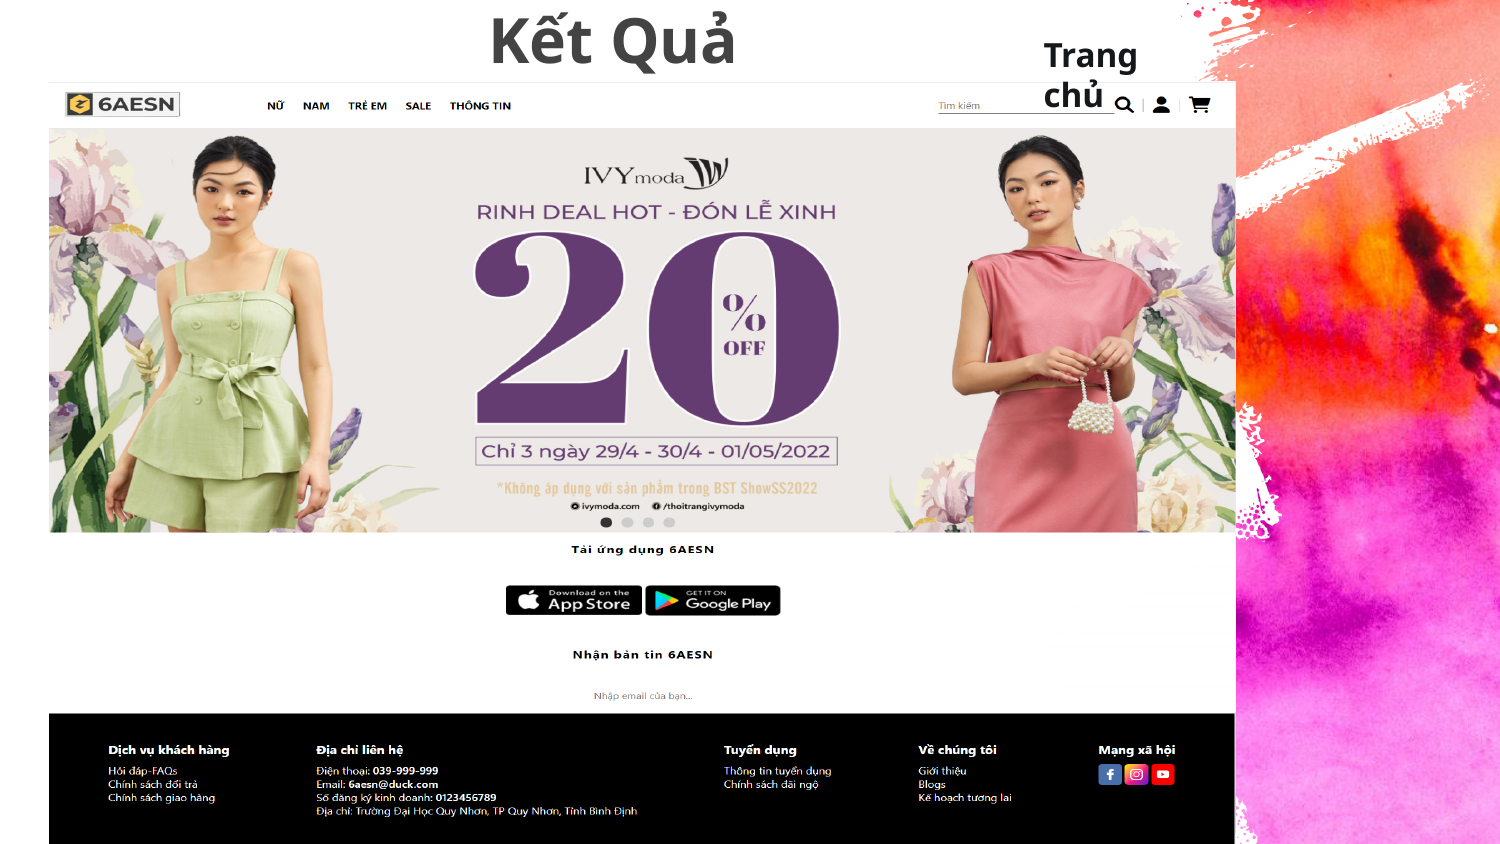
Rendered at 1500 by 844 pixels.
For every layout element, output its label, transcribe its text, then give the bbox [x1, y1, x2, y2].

text_box Trang chủ [1028, 26, 1202, 80]
picture [0, 0, 1500, 844]
title Kết Quả [187, 13, 1040, 80]
